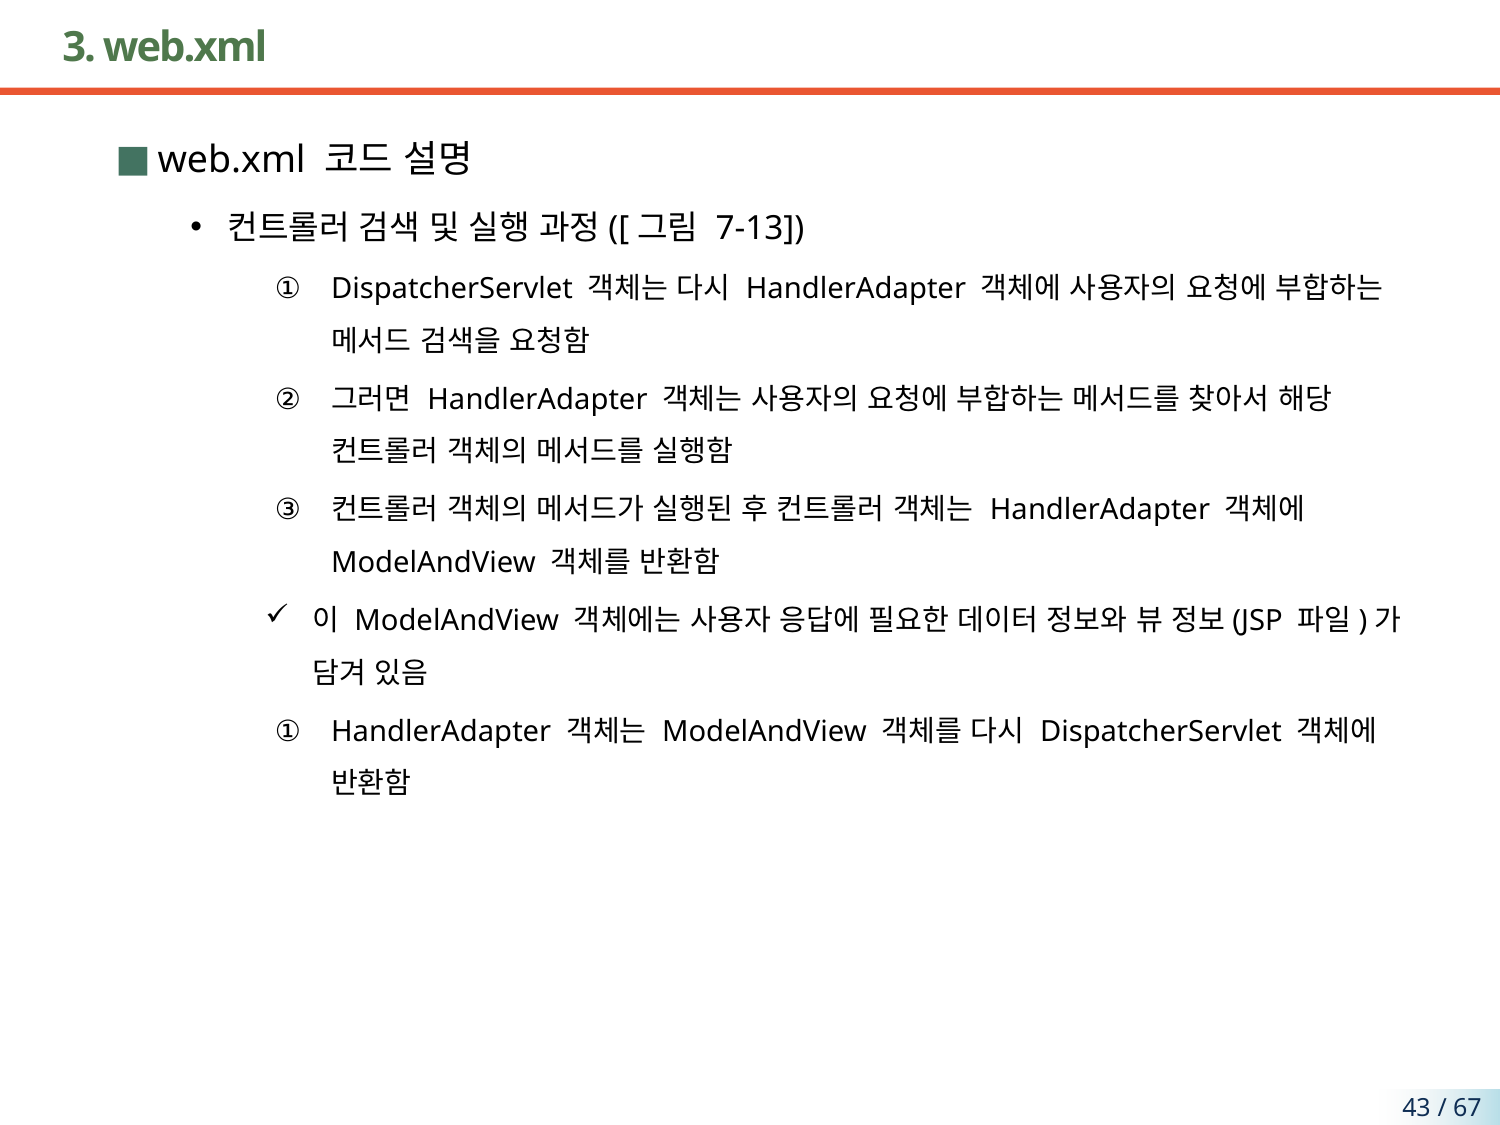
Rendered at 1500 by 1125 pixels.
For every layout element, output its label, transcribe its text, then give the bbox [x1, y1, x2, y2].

title 3. web.xml [47, 5, 1325, 84]
list web.xml 코드 설명 컨트롤러 검색 및 실행 과정([그림 7-13]) DispatcherServlet 객체는 다시 HandlerAdapter 객체에 사용자의 요청에 부합하는 메서드 검색을 요청함 그러면 HandlerAdapter 객체는 사용자의 요청에 부합하는 메서드를 찾아서 해당 컨트롤러 객체의 메서드를 실행함 컨트롤러 객체의 메서드가 실행된 후 컨트롤러 객체는 HandlerAdapter 객체에 ModelAndView 객체를 반환함 이 ModelAndView 객체에는 사용자 응답에 필요한 데이터 정보와 뷰 정보(JSP 파일)가 담겨 있음 HandlerAdapter 객체는 ModelAndView 객체를 다시 DispatcherServlet 객체에 반환함 [100, 127, 1459, 1050]
